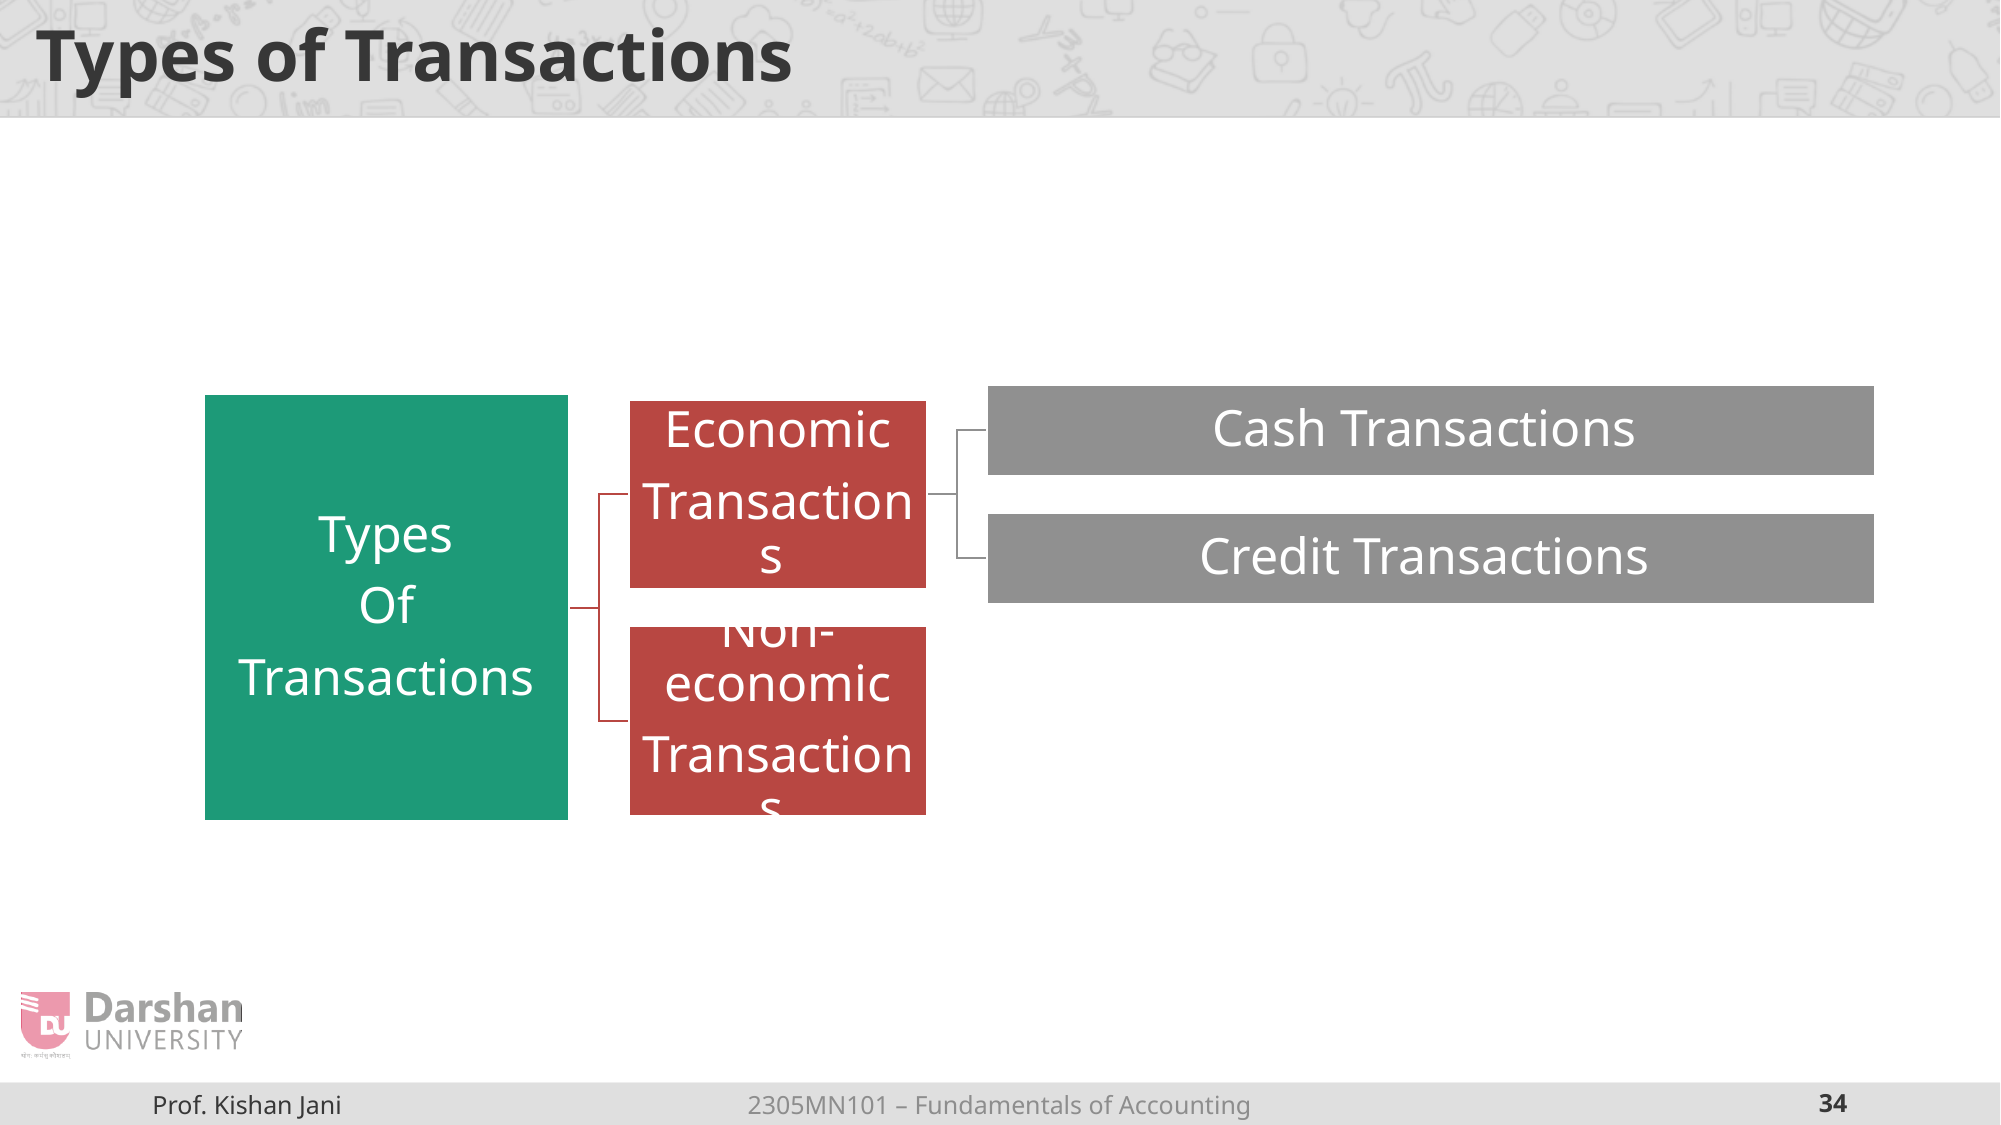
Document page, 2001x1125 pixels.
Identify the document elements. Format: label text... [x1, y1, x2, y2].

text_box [203, 160, 1875, 1046]
title Types of Transactions [0, 0, 2000, 117]
